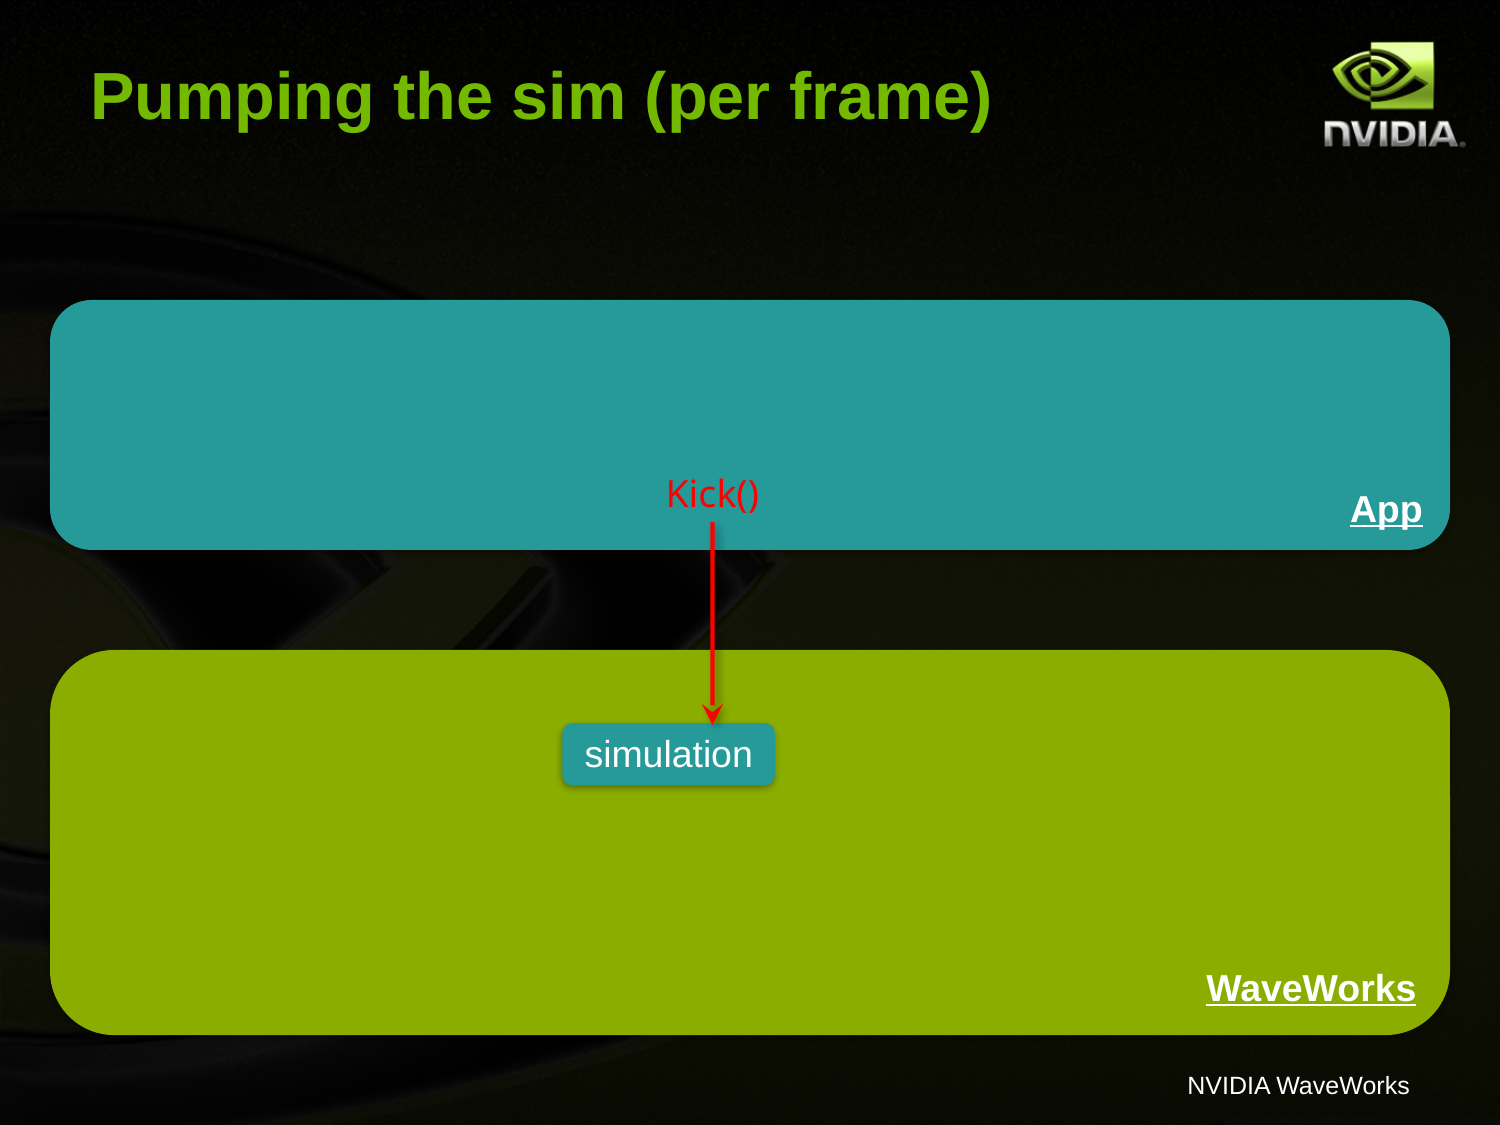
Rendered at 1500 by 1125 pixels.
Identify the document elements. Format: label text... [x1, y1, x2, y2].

text_box WaveWorks [49, 649, 1451, 1036]
text_box Kick() [549, 462, 875, 523]
text_box App [49, 299, 1451, 551]
title Pumping the sim (per frame) [74, 44, 1288, 141]
text_box simulation [561, 722, 776, 787]
picture [0, 0, 1500, 1125]
